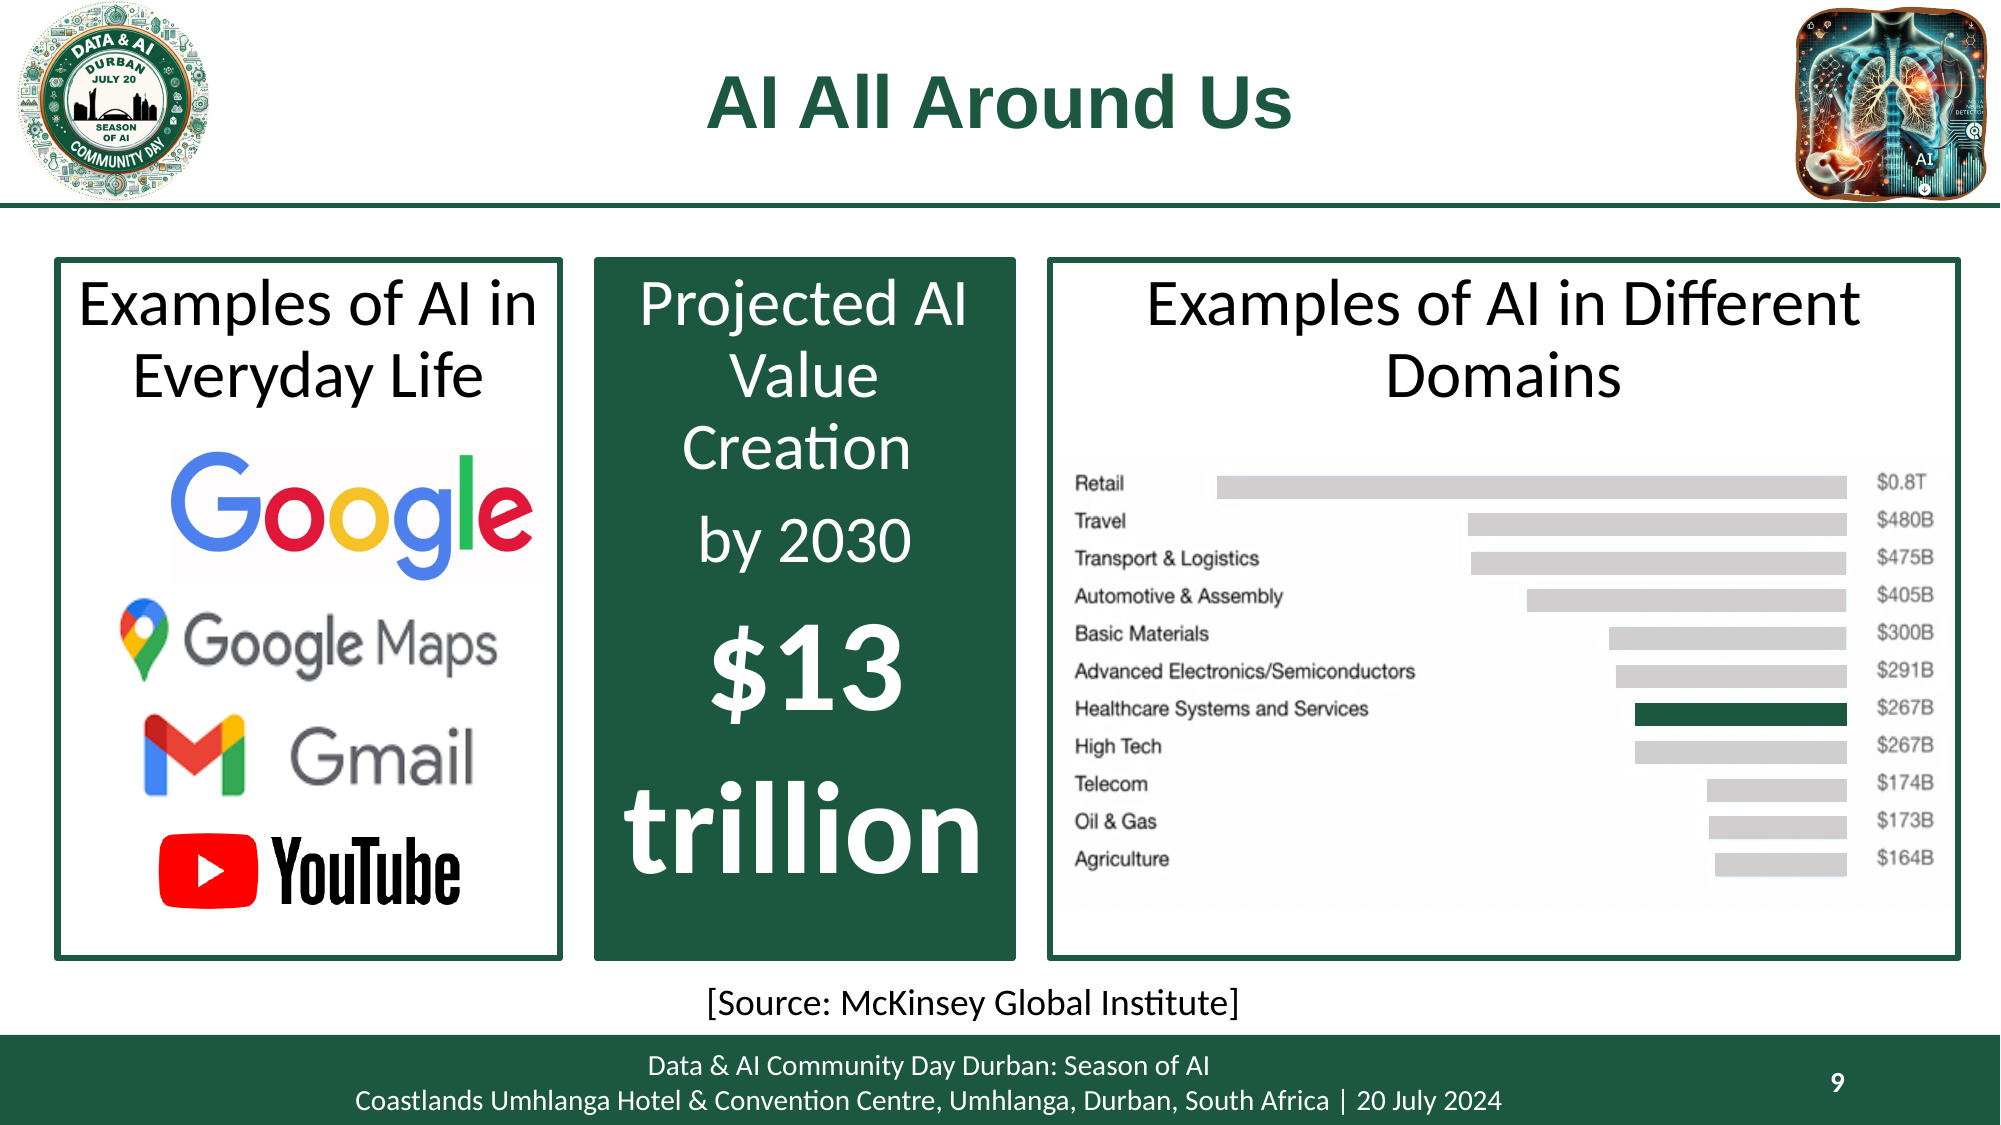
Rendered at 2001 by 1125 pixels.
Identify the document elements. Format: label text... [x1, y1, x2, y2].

list Examples of AI in Everyday Life [57, 260, 560, 959]
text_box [1050, 260, 1959, 959]
text_box AI All Around Us [0, 0, 2000, 205]
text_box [64, 447, 554, 910]
footer Data & AI Community Day Durban: Season of AI Coastlands Umhlanga Hotel & Convention Centre, Umhlanga, Durban, South Africa | 20 July 2024 [332, 1035, 1527, 1125]
text_box [1860, 1034, 2000, 1125]
text_box Projected AI Value Creation by 2030 $13 trillion [597, 260, 1013, 959]
text_box 9 [1349, 1034, 1860, 1125]
picture [1799, 12, 1984, 197]
text_box [Source: McKinsey Global Institute] [598, 975, 1349, 1037]
picture [15, 0, 210, 203]
text_box [0, 1034, 598, 1125]
